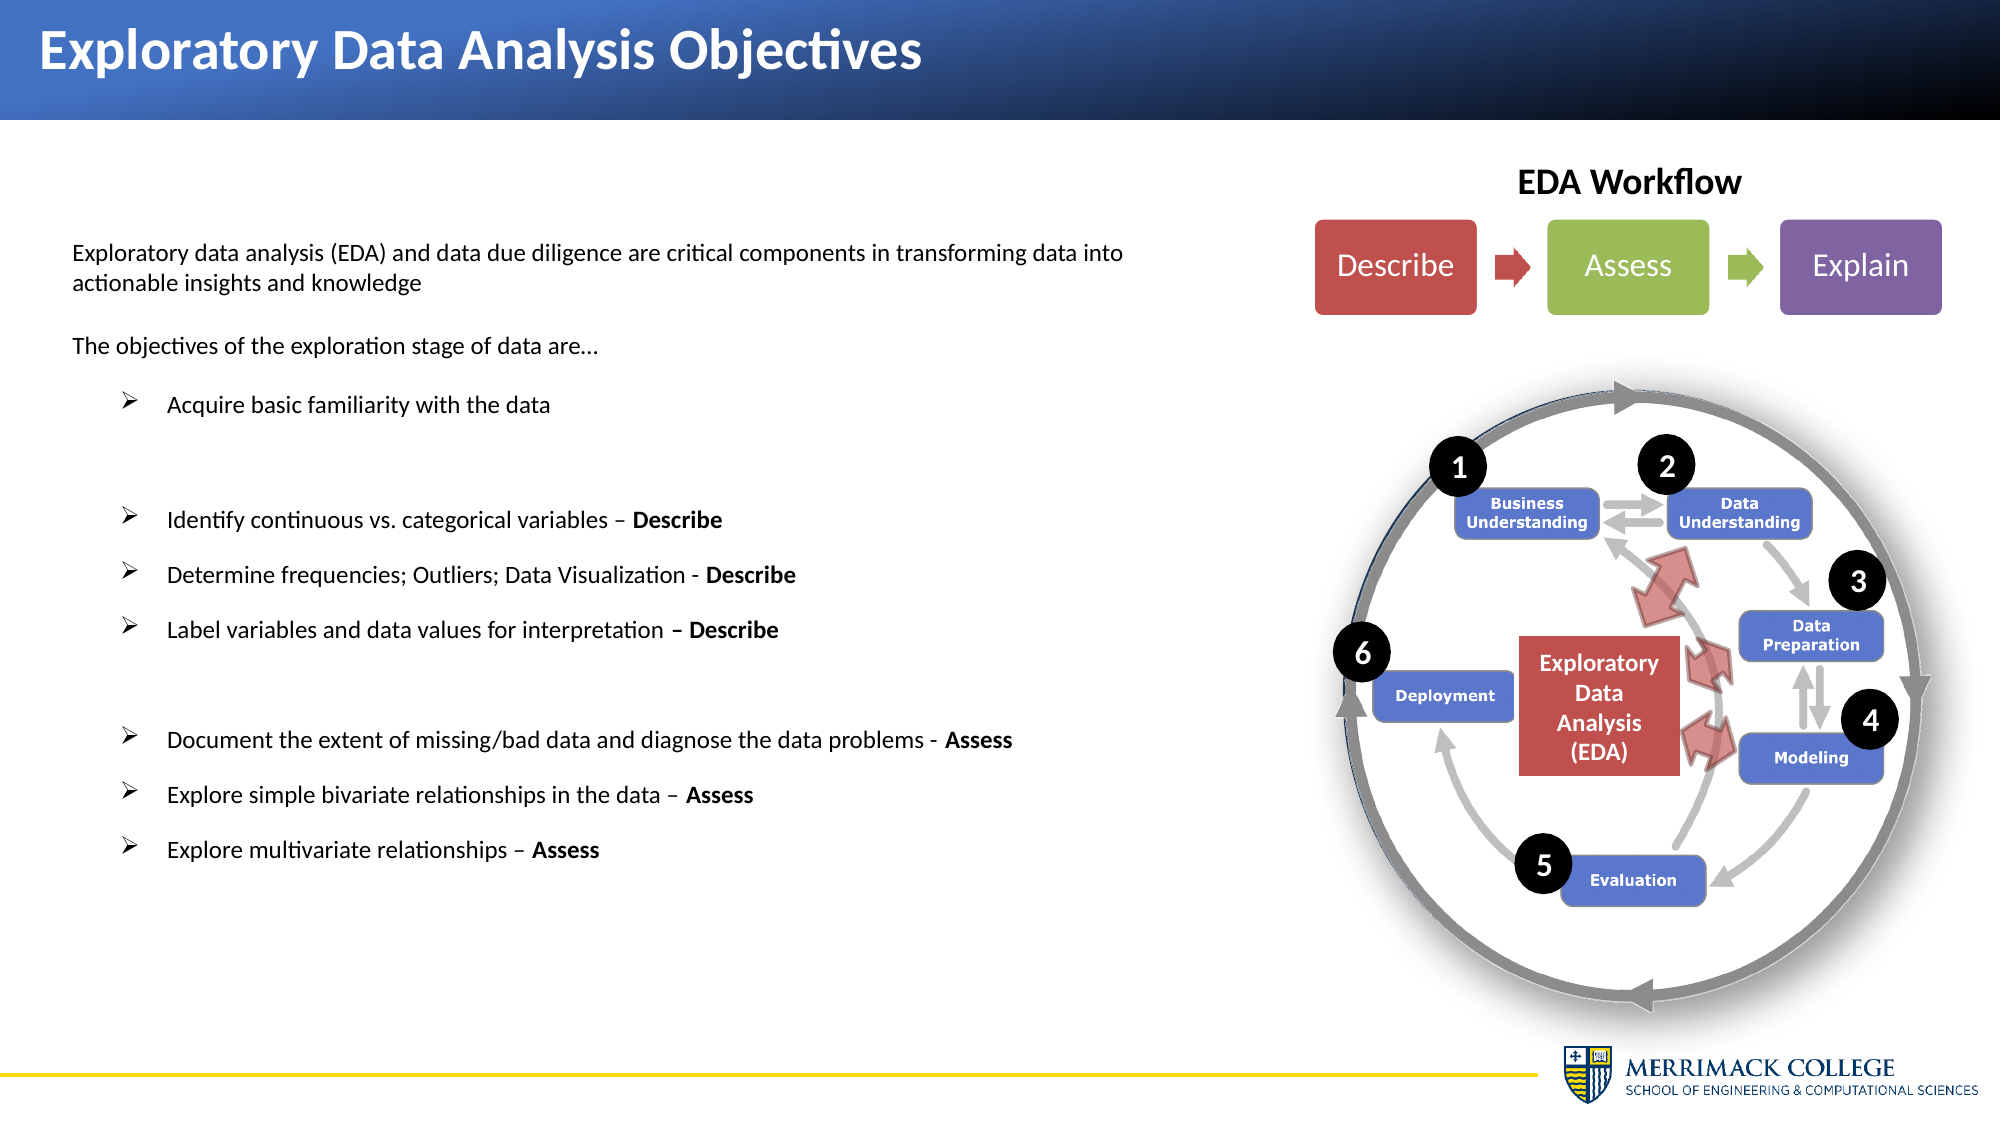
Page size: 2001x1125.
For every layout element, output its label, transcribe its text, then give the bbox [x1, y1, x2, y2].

title Exploratory Data Analysis Objectives [37, 9, 2000, 200]
picture [1562, 1044, 1978, 1105]
text_box Exploratory data analysis (EDA) and data due diligence are critical components in transforming data into actionable insights and knowledge The objectives of the exploration stage of data are… Acquire basic familiarity with the data Identify continuous vs. categorical variables – Describe Determine frequencies; Outliers; Data Visualization - Describe Label variables and data values for interpretation – Describe Document the extent of missing/bad data and diagnose the data problems - Assess Explore simple bivariate relationships in the data – Assess Explore multivariate relationships – Assess [70, 234, 1239, 864]
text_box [1334, 380, 1932, 1013]
picture [0, 0, 2000, 120]
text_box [1312, 154, 1945, 318]
